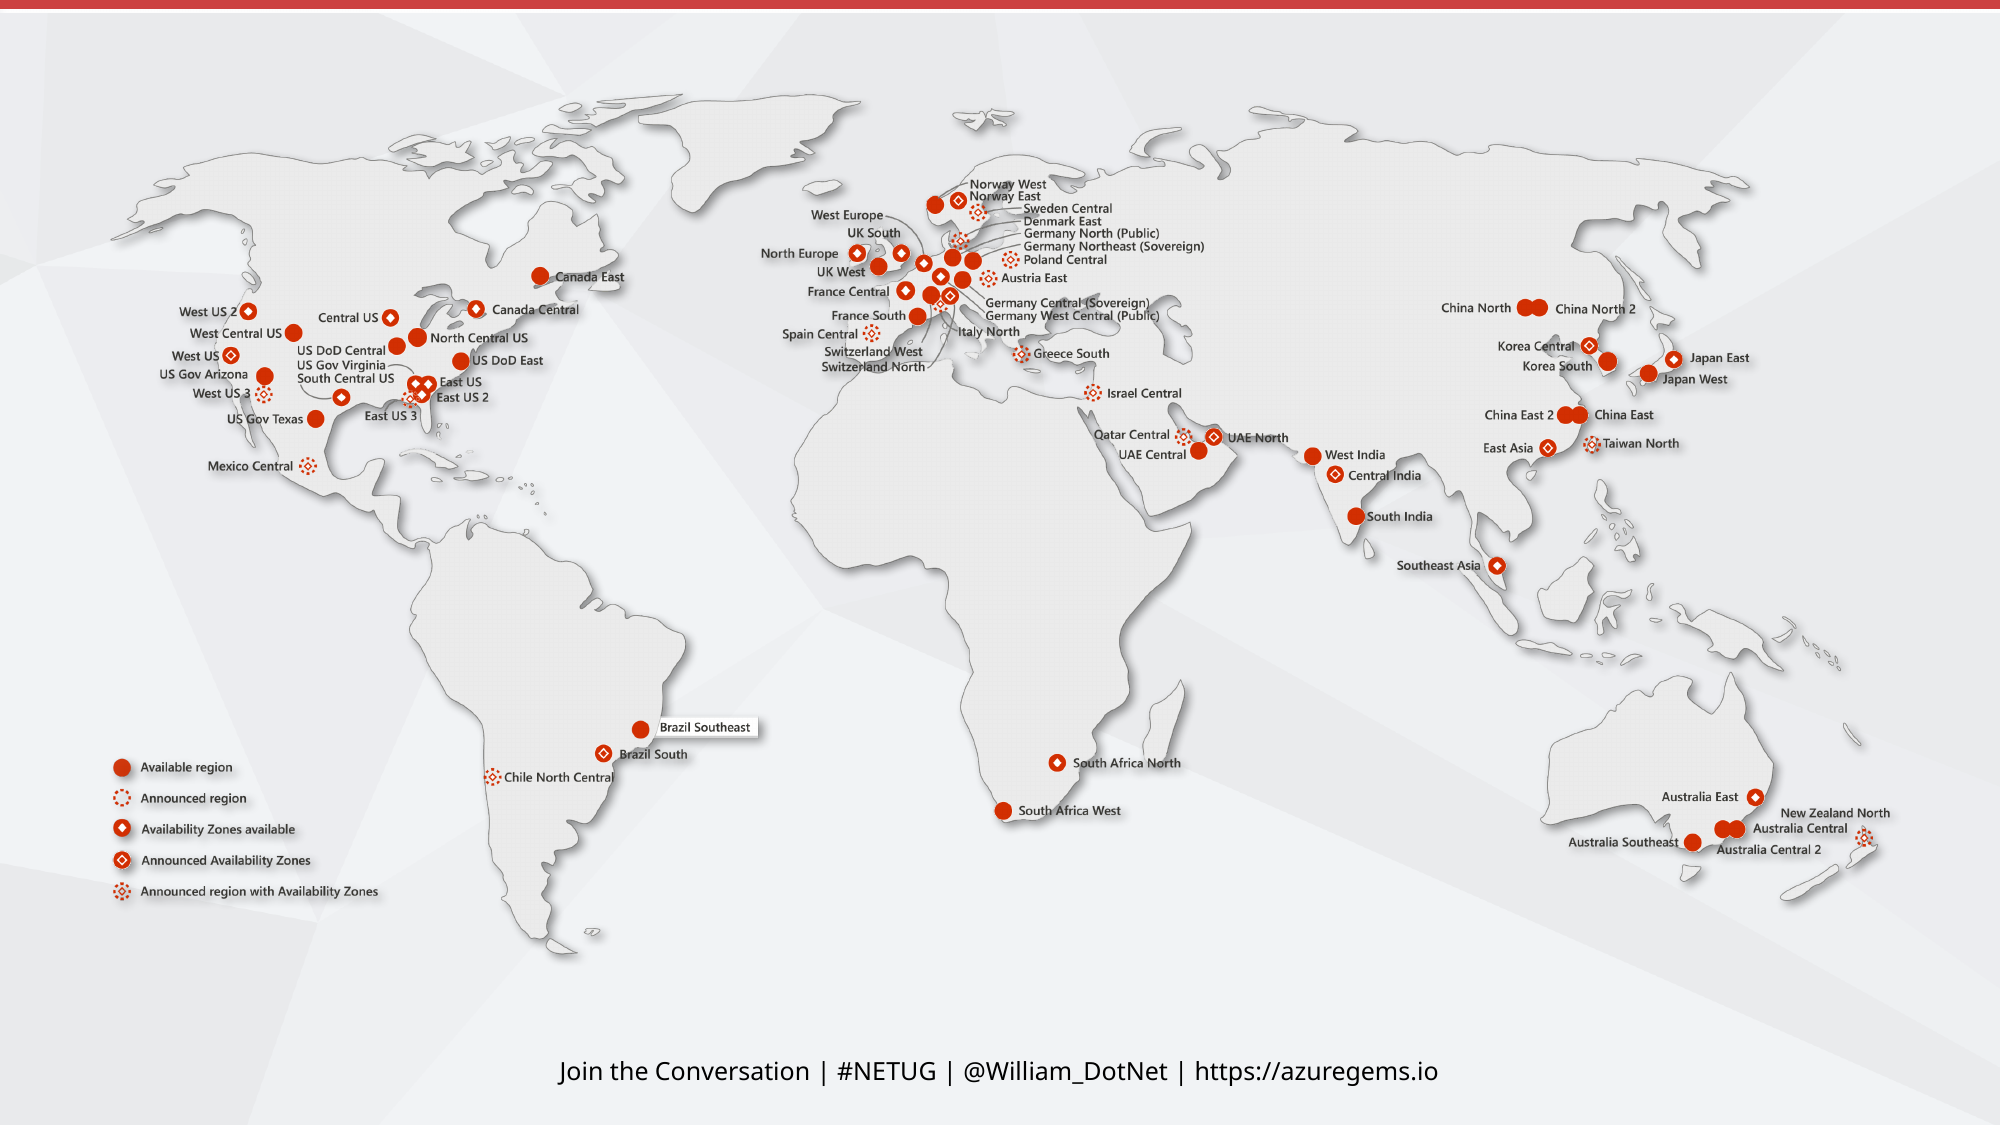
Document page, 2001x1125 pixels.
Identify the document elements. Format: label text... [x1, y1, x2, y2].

footer Join the Conversation | #NETUG | @William_DotNet | https://azuregems.io [123, 1042, 1877, 1103]
picture [6, 0, 1994, 1024]
text_box [0, 13, 2000, 1125]
